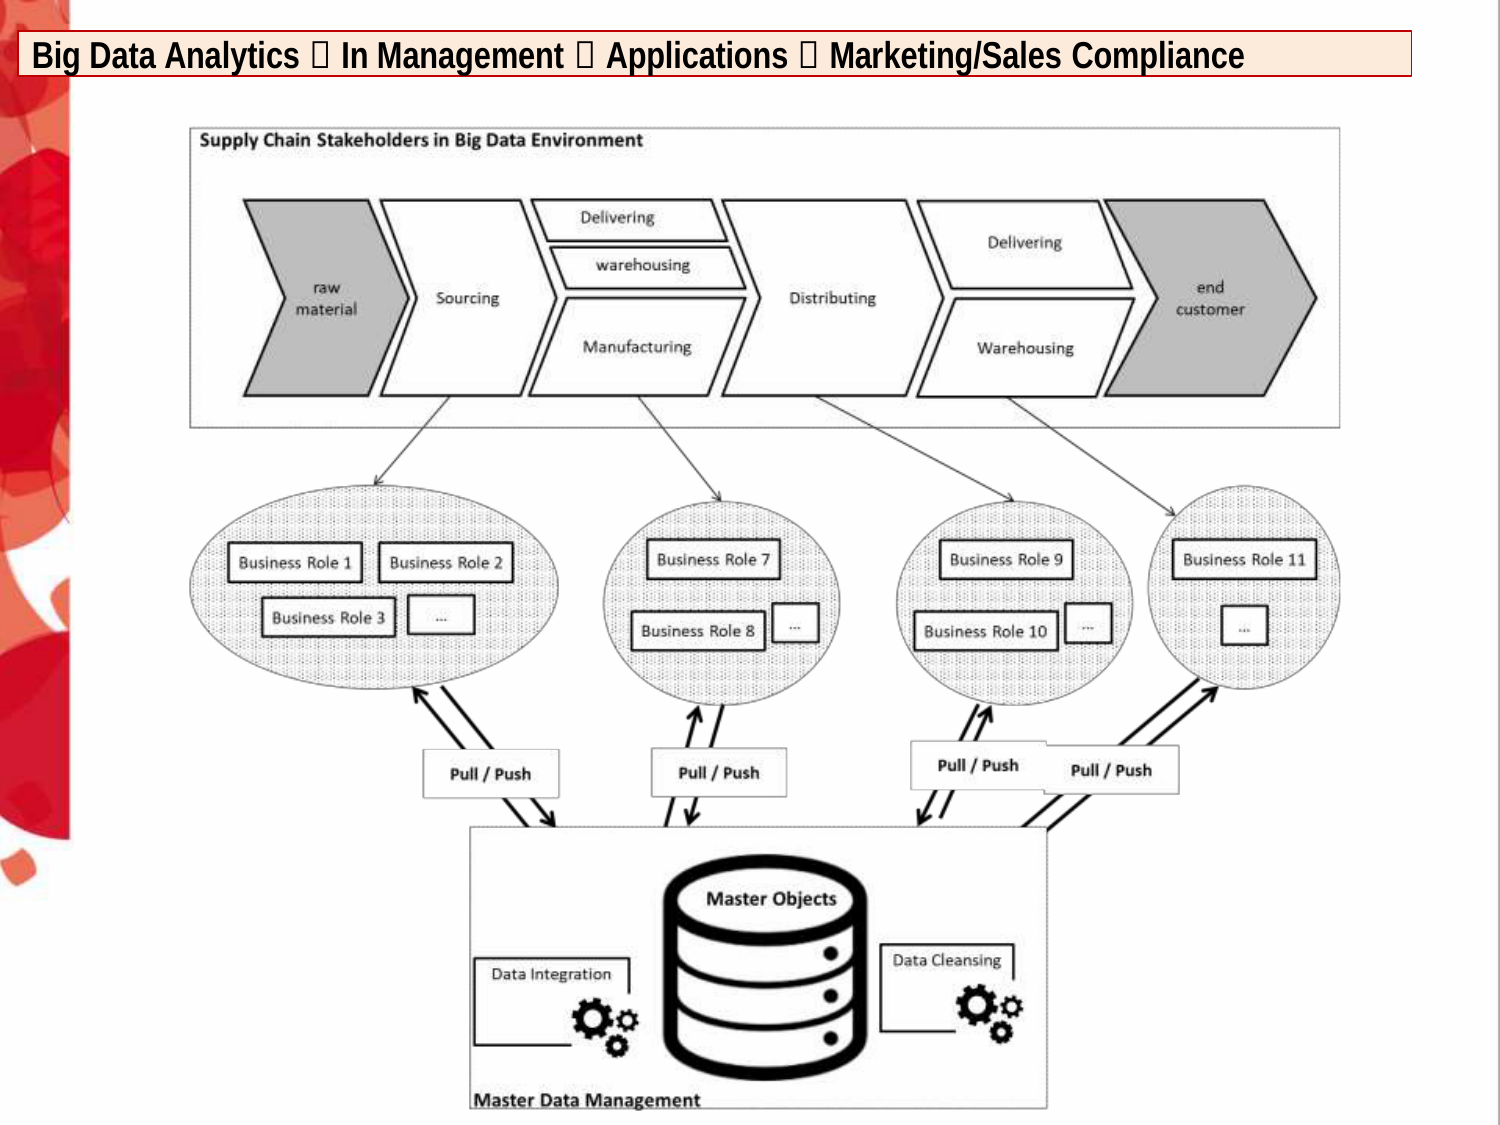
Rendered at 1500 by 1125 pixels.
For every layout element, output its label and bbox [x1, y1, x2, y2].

picture [0, 0, 1500, 1125]
text_box [88, 108, 1341, 1125]
text_box [17, 30, 1412, 77]
